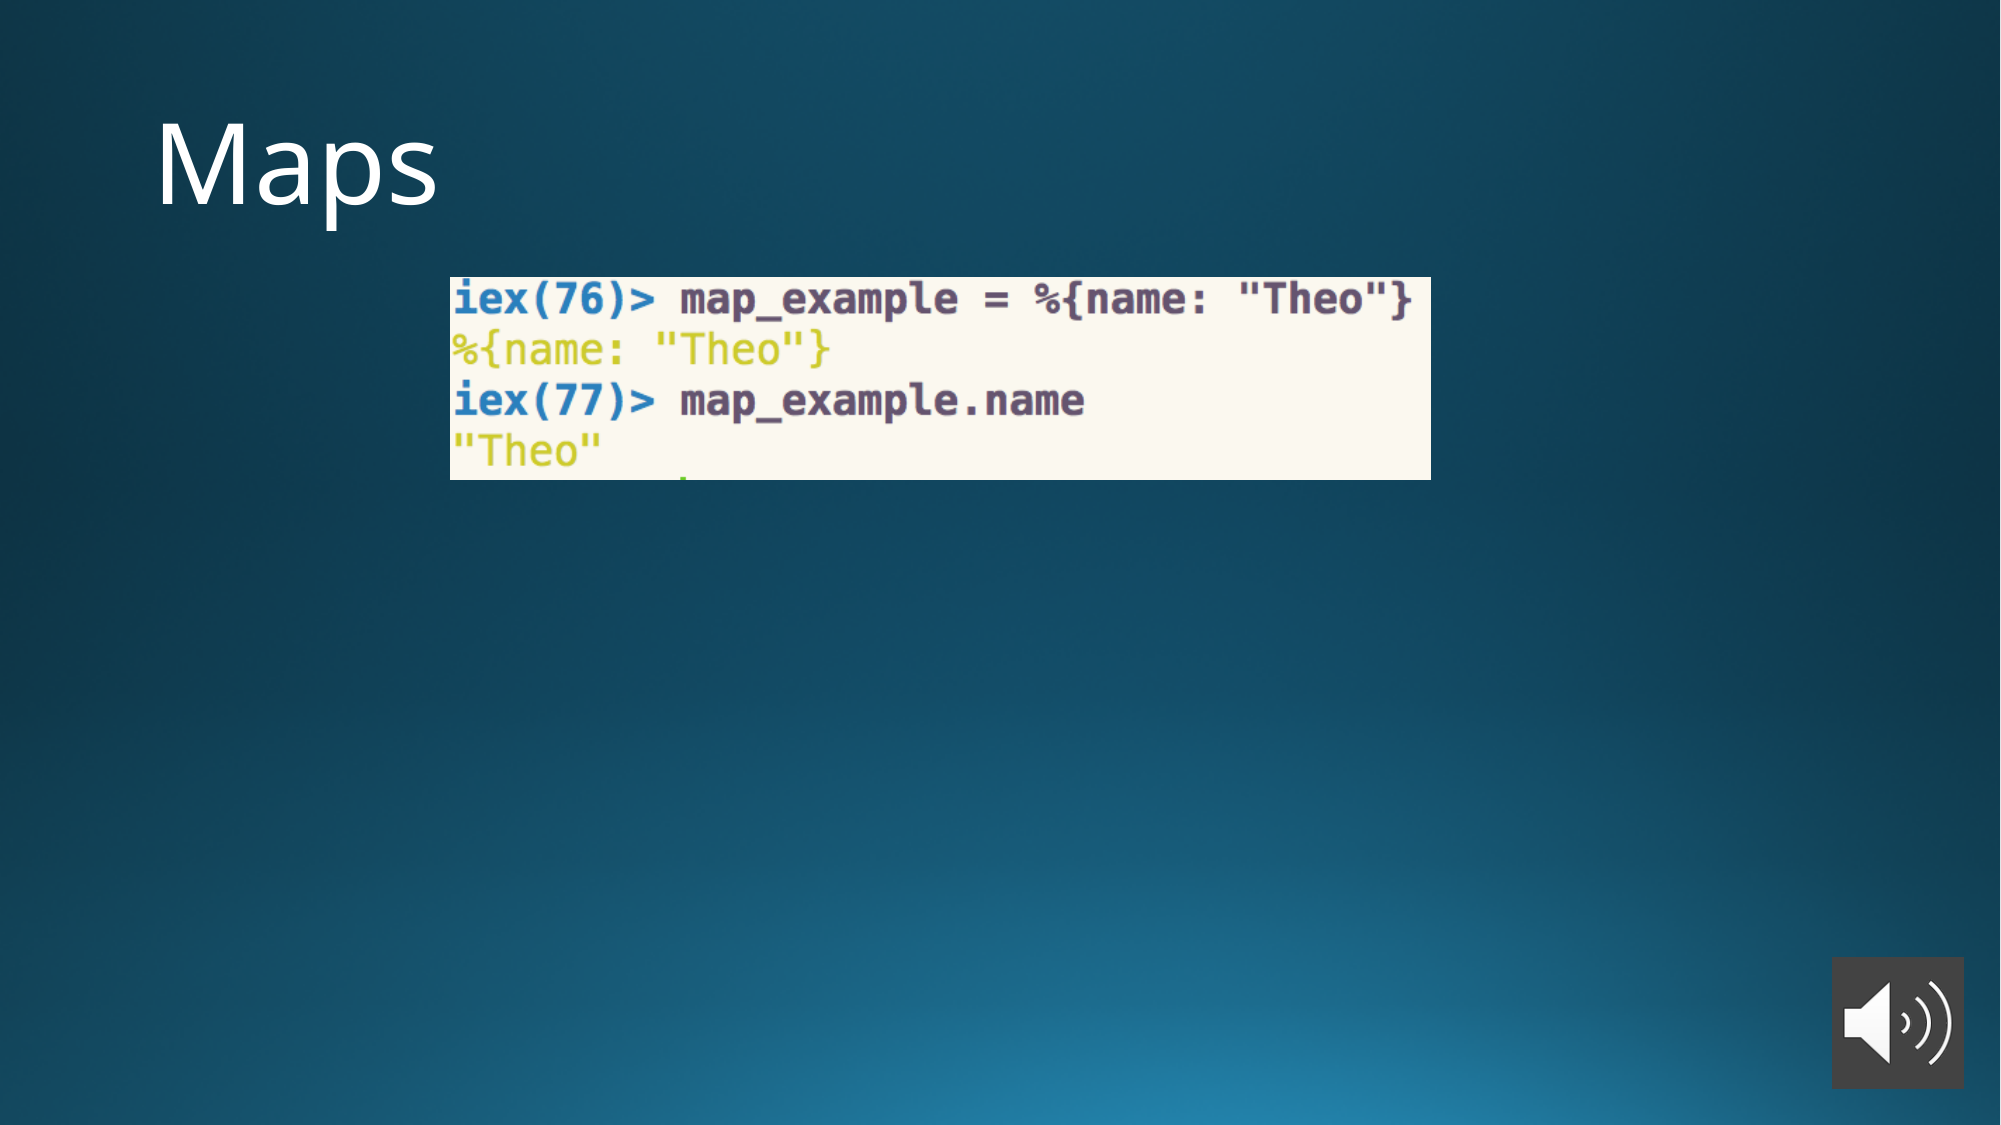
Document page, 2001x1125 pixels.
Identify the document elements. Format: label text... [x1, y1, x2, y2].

title Maps [137, 59, 1863, 278]
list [450, 277, 1431, 480]
picture [0, 0, 2001, 1125]
